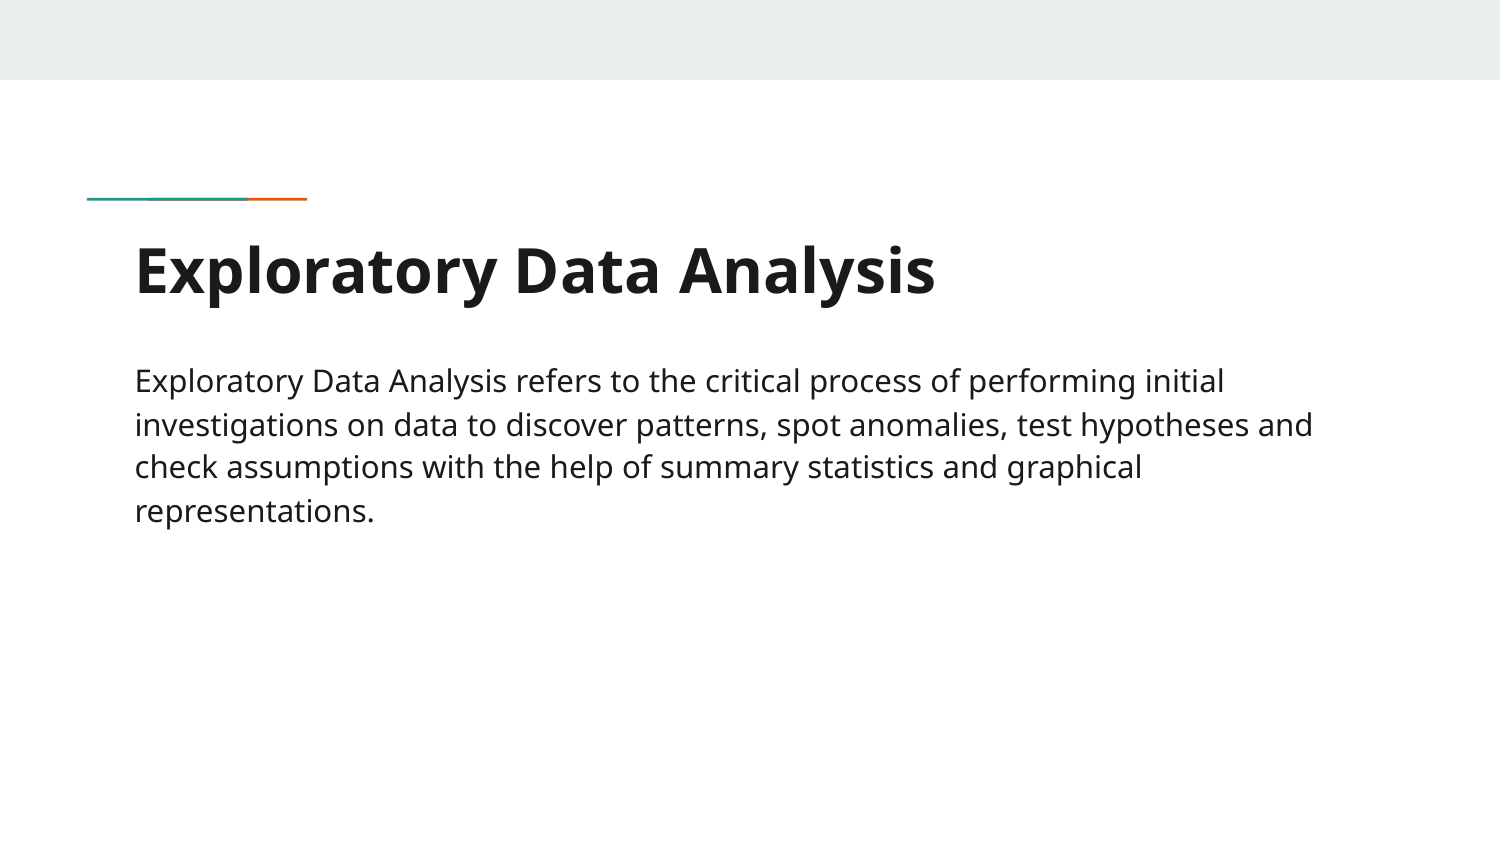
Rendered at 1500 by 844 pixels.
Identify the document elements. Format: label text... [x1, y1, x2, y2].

list Exploratory Data Analysis refers to the critical process of performing initial investigations on data to discover patterns, spot anomalies, test hypotheses and check assumptions with the help of summary statistics and graphical representations. [119, 341, 1381, 712]
title Exploratory Data Analysis [119, 216, 1381, 305]
